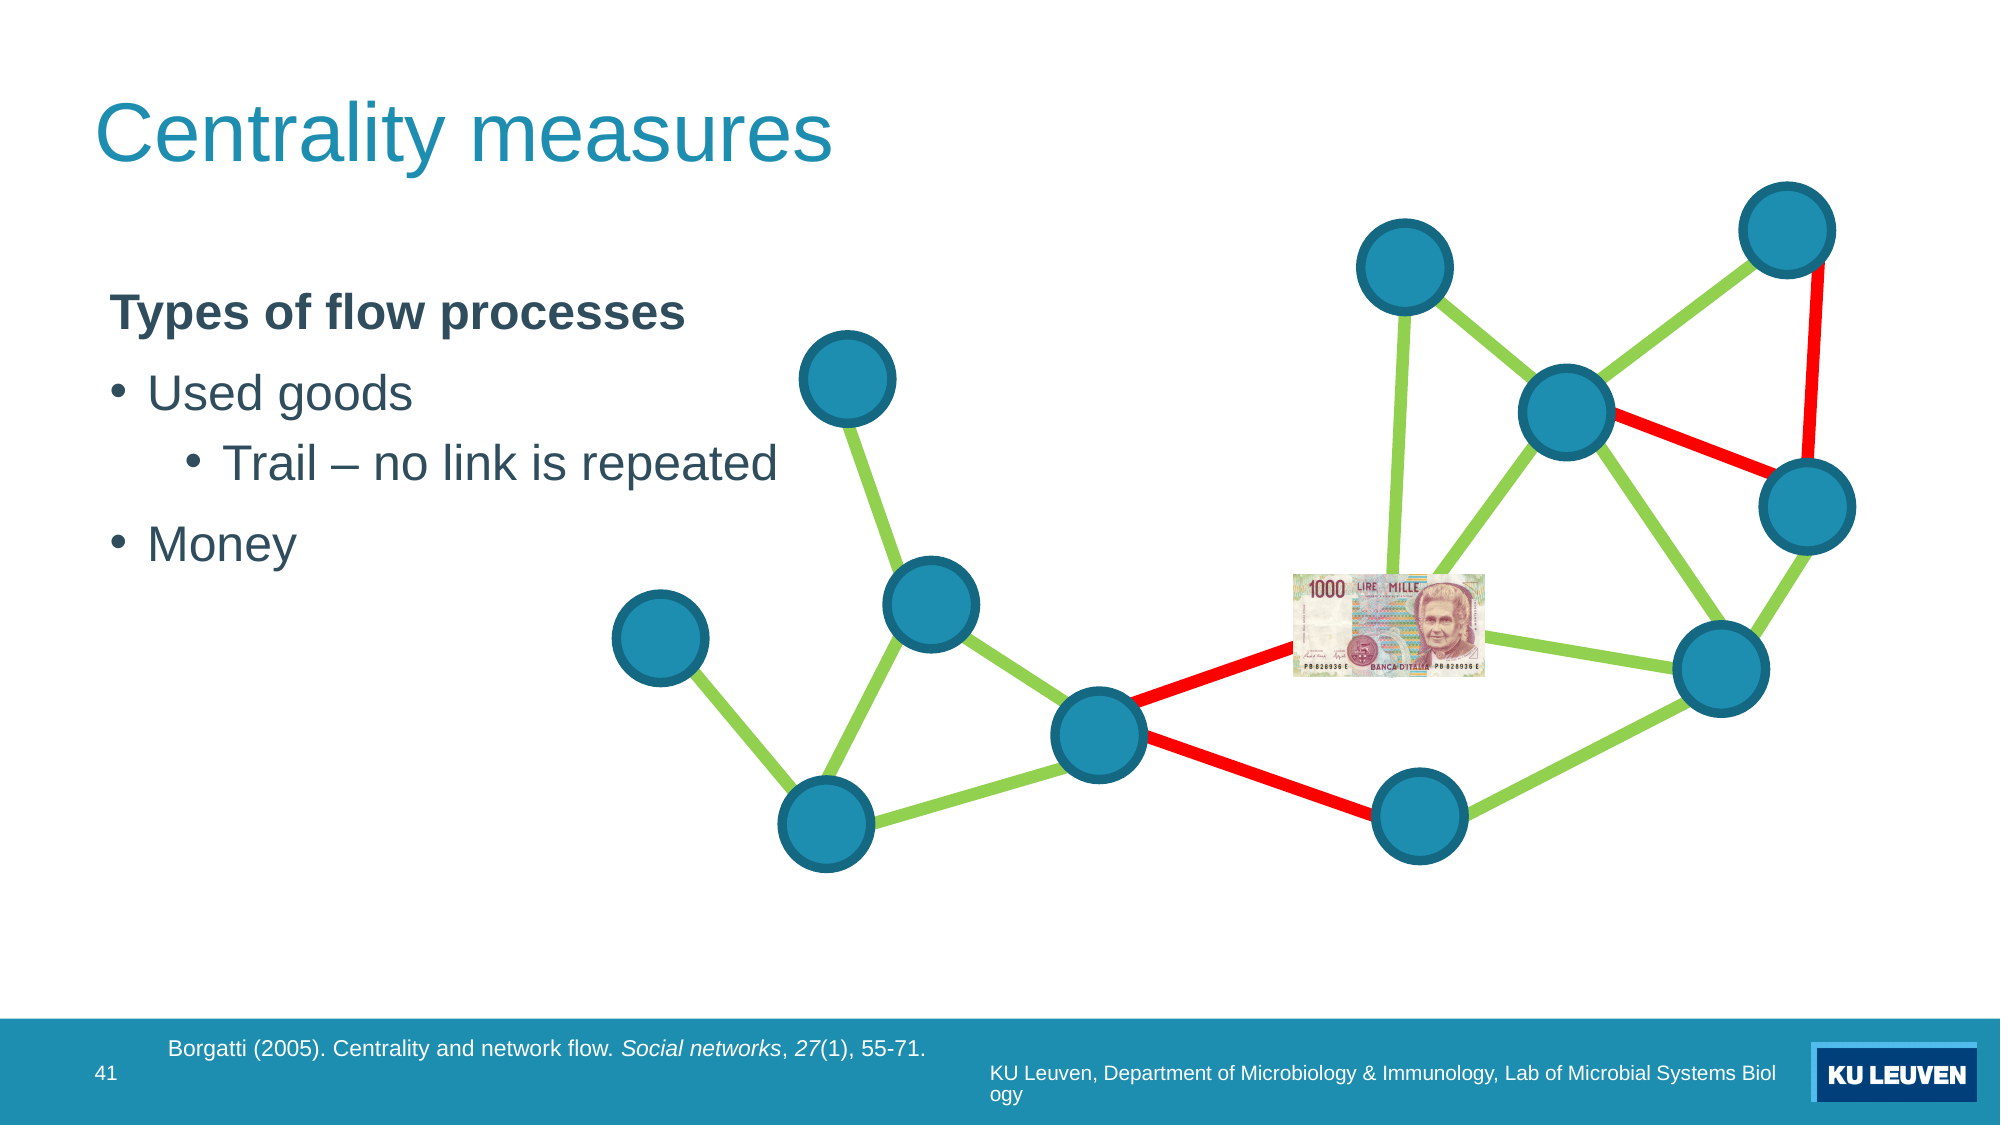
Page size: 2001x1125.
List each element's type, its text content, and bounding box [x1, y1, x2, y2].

picture [1293, 574, 1485, 677]
picture [1811, 1042, 1977, 1102]
title Centrality measures [94, 33, 1906, 223]
slide_number 41 [94, 1018, 201, 1125]
list Types of flow processes Used goods Trail – no link is repeated Money [94, 271, 1906, 1004]
text_box Borgatti (2005). Centrality and network flow. Social networks, 27(1), 55-71. [153, 1026, 977, 1069]
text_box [616, 186, 1852, 869]
footer KU Leuven, Department of Microbiology & Immunology, Lab of Microbial Systems Biology [989, 1018, 1809, 1125]
